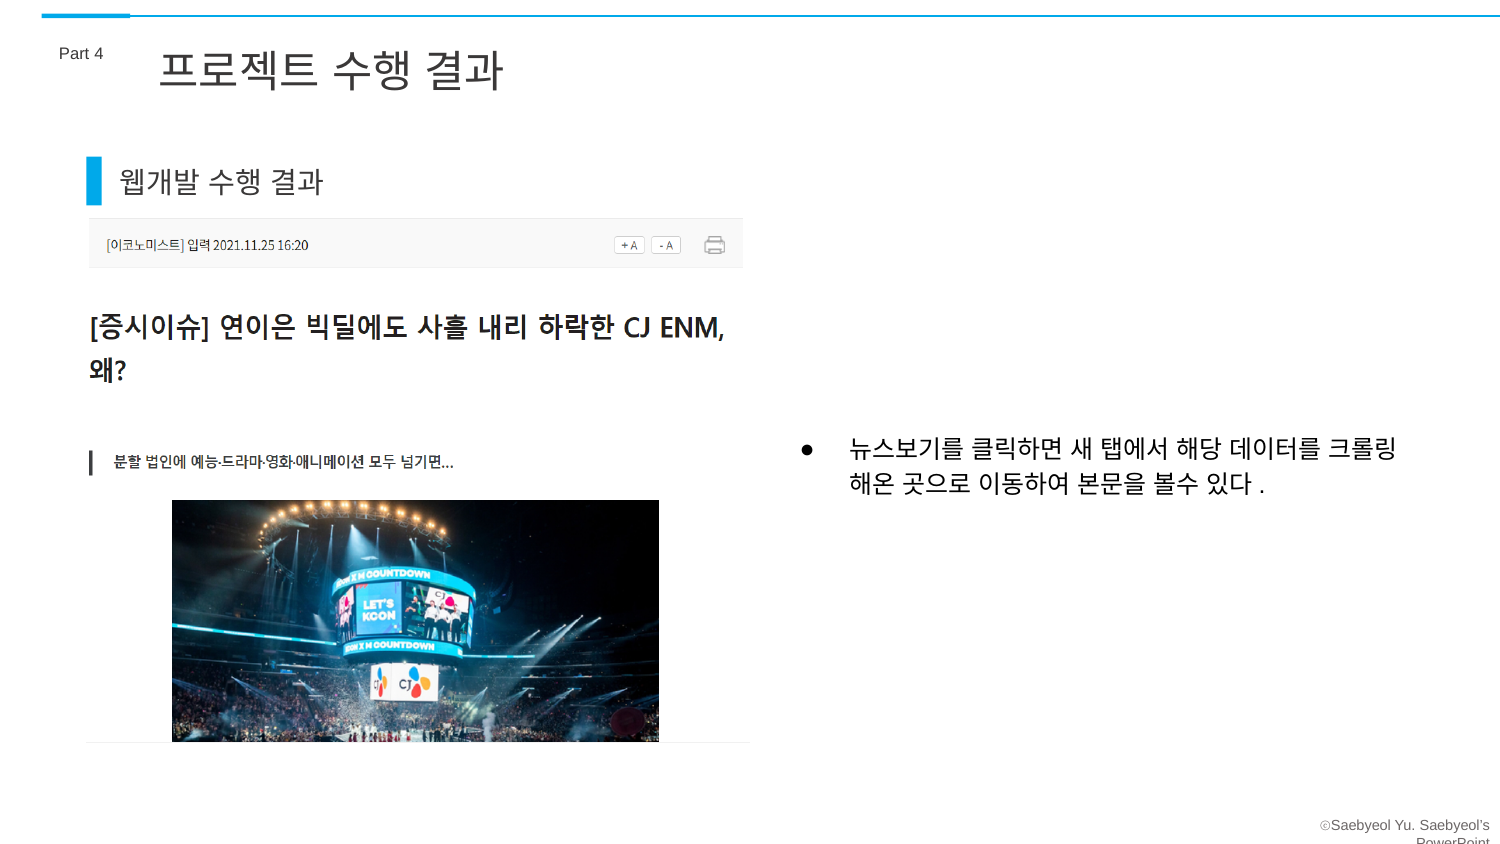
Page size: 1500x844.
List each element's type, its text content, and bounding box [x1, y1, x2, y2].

picture [86, 214, 751, 744]
text_box 웹개발 수행 결과 [108, 158, 393, 205]
text_box Part 4 [47, 37, 124, 69]
text_box [41, 13, 131, 19]
text_box [86, 156, 102, 206]
text_box 뉴스보기를 클릭하면 새 탭에서 해당 데이터를 크롤링 해온 곳으로 이동하여 본문을 볼수 있다. [759, 414, 1436, 514]
text_box 프로젝트 수행 결과 [147, 37, 549, 102]
